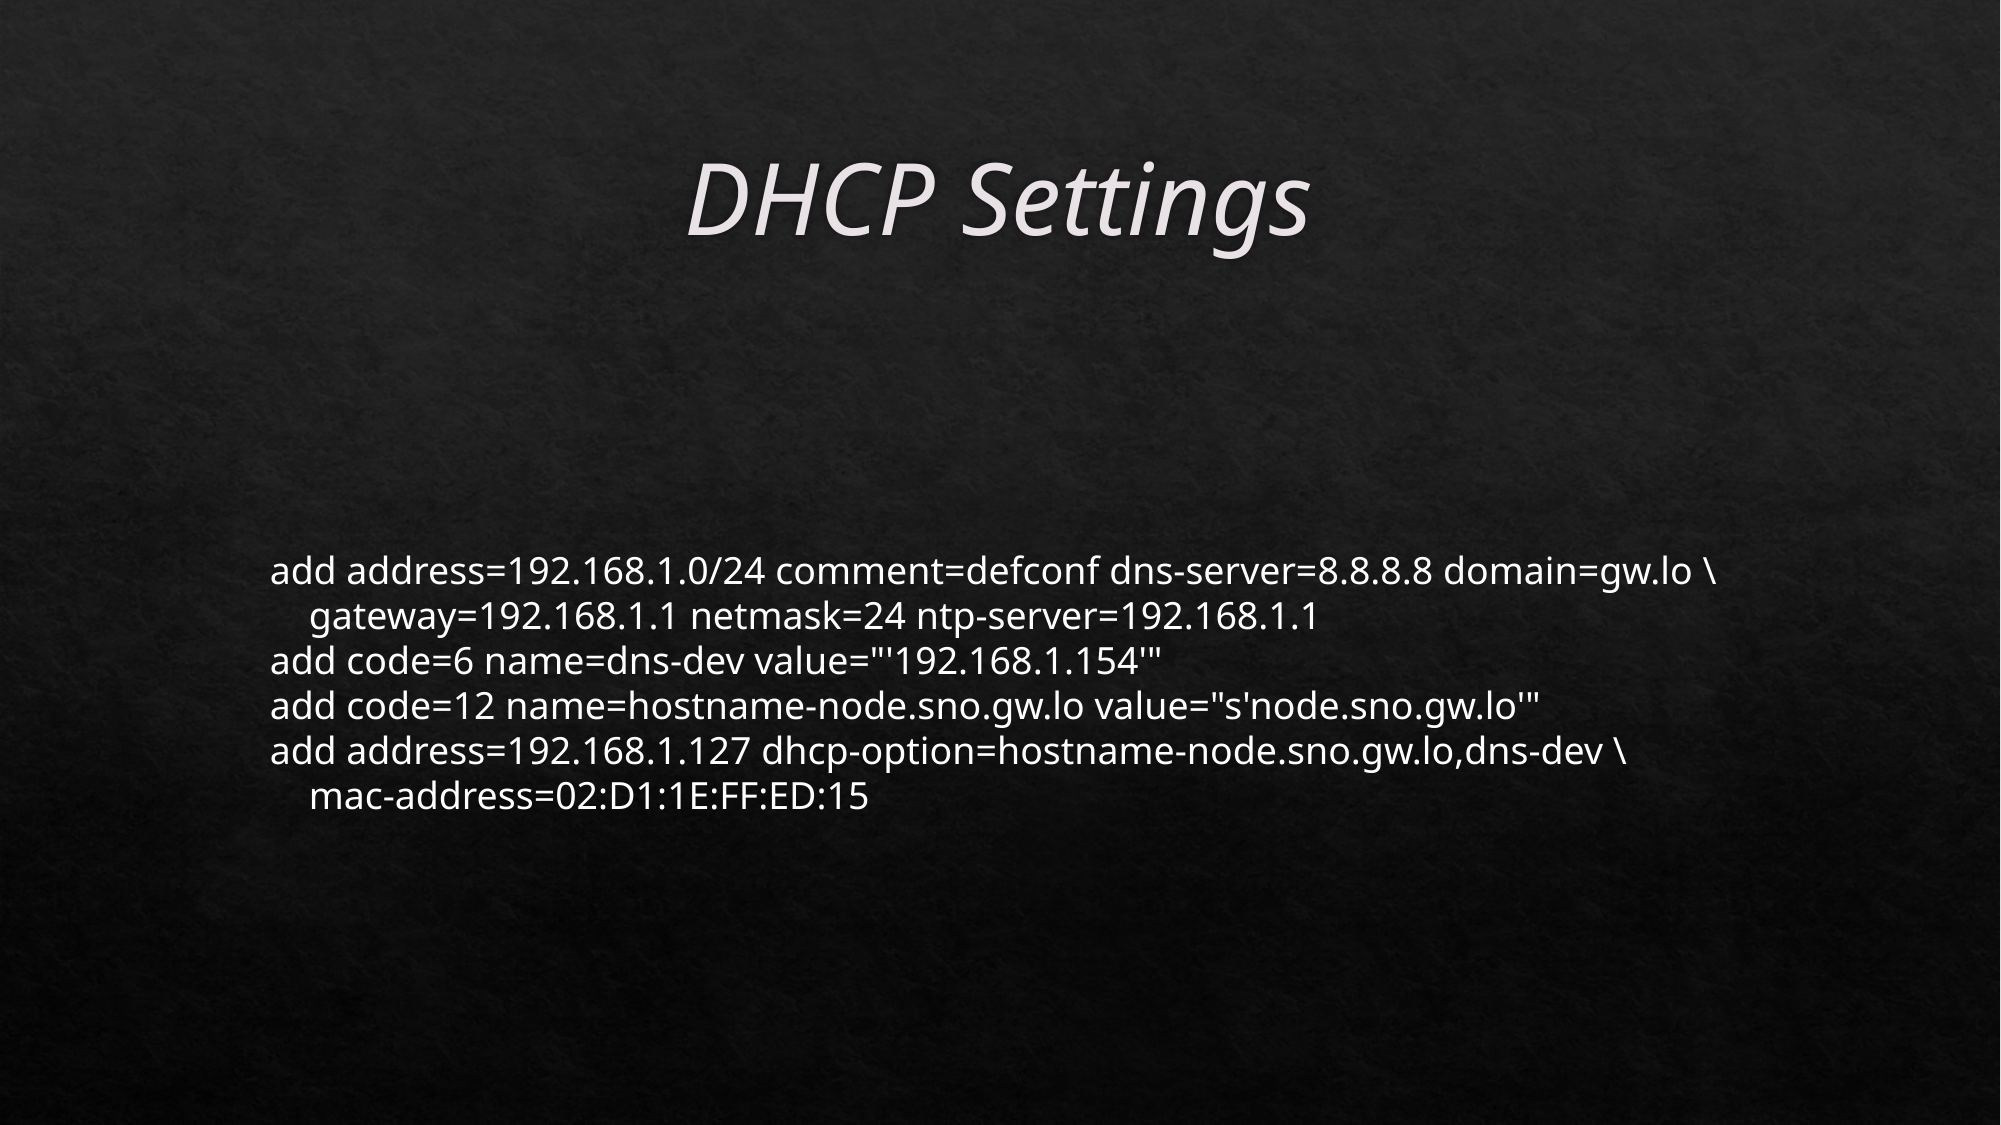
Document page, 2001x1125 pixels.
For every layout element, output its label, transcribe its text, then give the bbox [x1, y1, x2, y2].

title DHCP Settings [149, 99, 1849, 307]
text_box add address=192.168.1.0/24 comment=defconf dns-server=8.8.8.8 domain=gw.lo \ gateway=192.168.1.1 netmask=24 ntp-server=192.168.1.1 add code=6 name=dns-dev value="'192.168.1.154'" add code=12 name=hostname-node.sno.gw.lo value="s'node.sno.gw.lo'" add address=192.168.1.127 dhcp-option=hostname-node.sno.gw.lo,dns-dev \ mac-address=02:D1:1E:FF:ED:15 [255, 539, 1744, 870]
